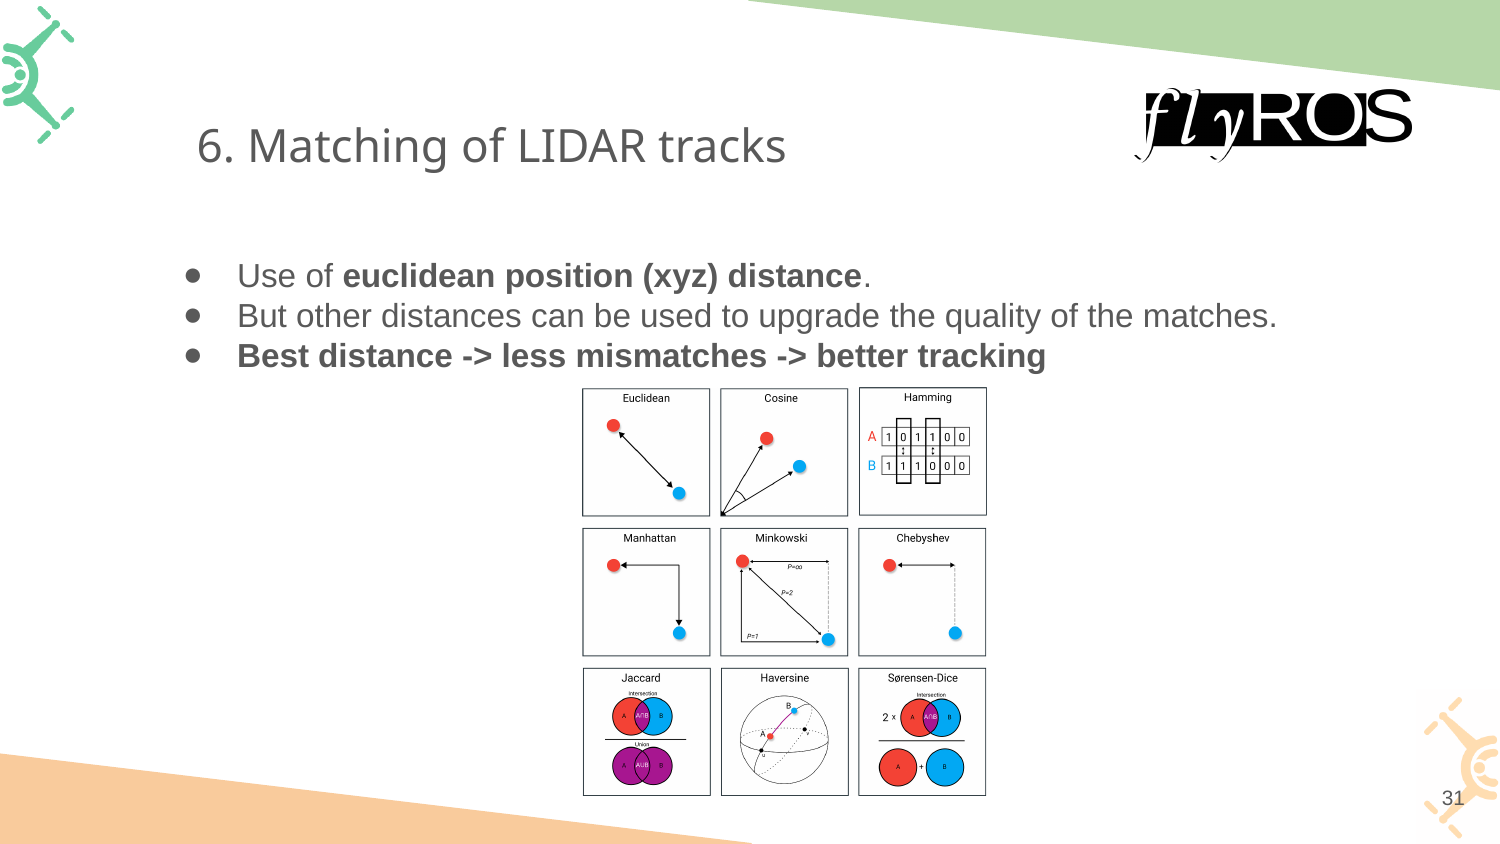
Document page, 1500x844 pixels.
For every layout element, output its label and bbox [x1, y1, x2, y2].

picture [1134, 88, 1412, 163]
picture [582, 387, 988, 796]
text_box [0, 0, 1500, 844]
